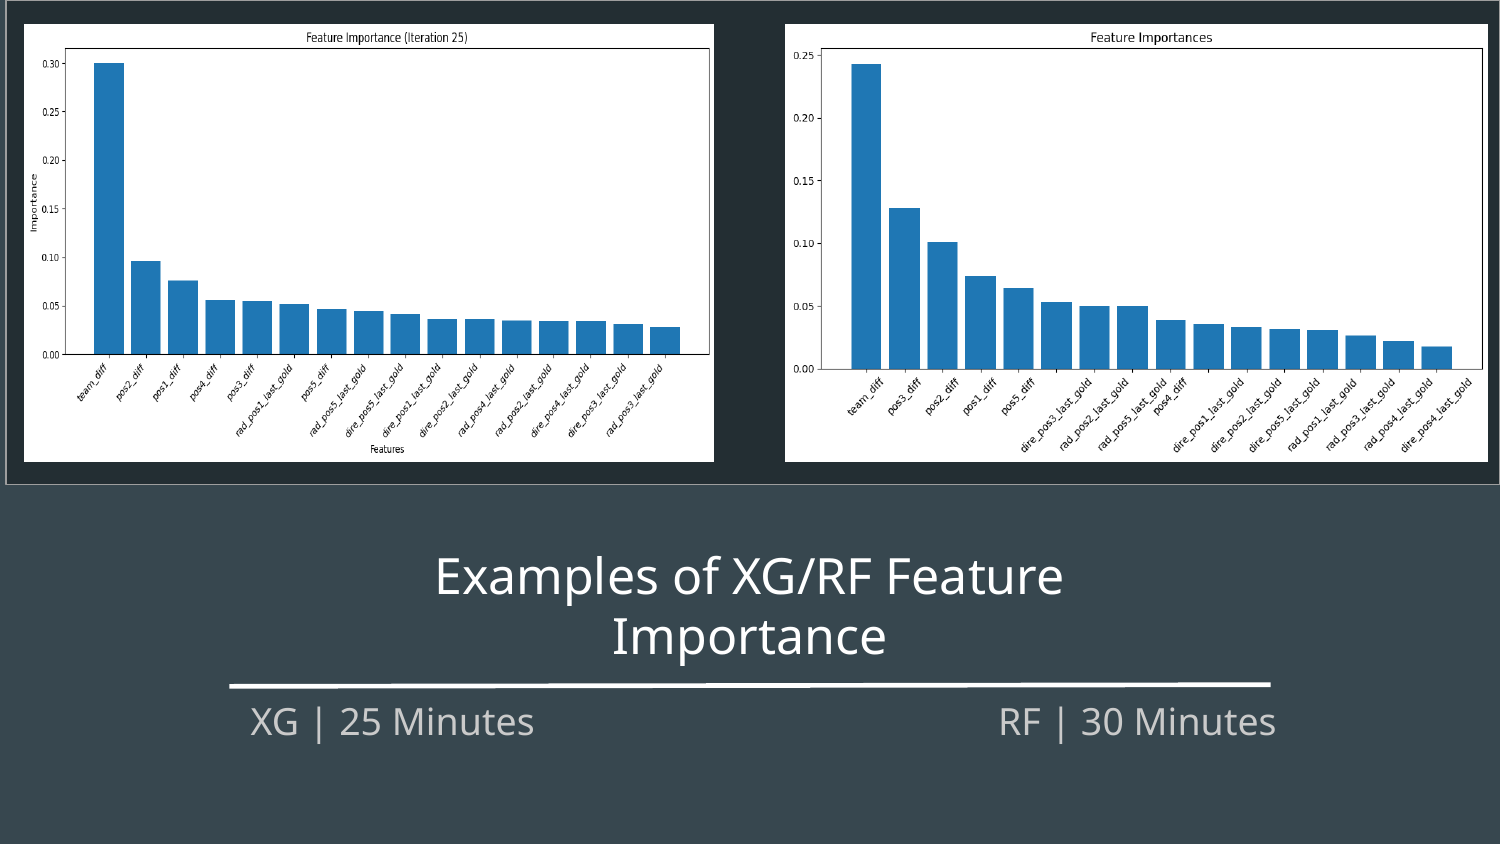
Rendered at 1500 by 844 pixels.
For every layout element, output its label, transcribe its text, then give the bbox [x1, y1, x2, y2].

text_box XG | 25 Minutes [235, 696, 596, 758]
title Examples of XG/RF Feature Importance [290, 529, 1210, 638]
picture [24, 24, 714, 462]
picture [785, 24, 1488, 462]
text_box RF | 30 Minutes [983, 682, 1315, 758]
text_box [6, 0, 1500, 485]
